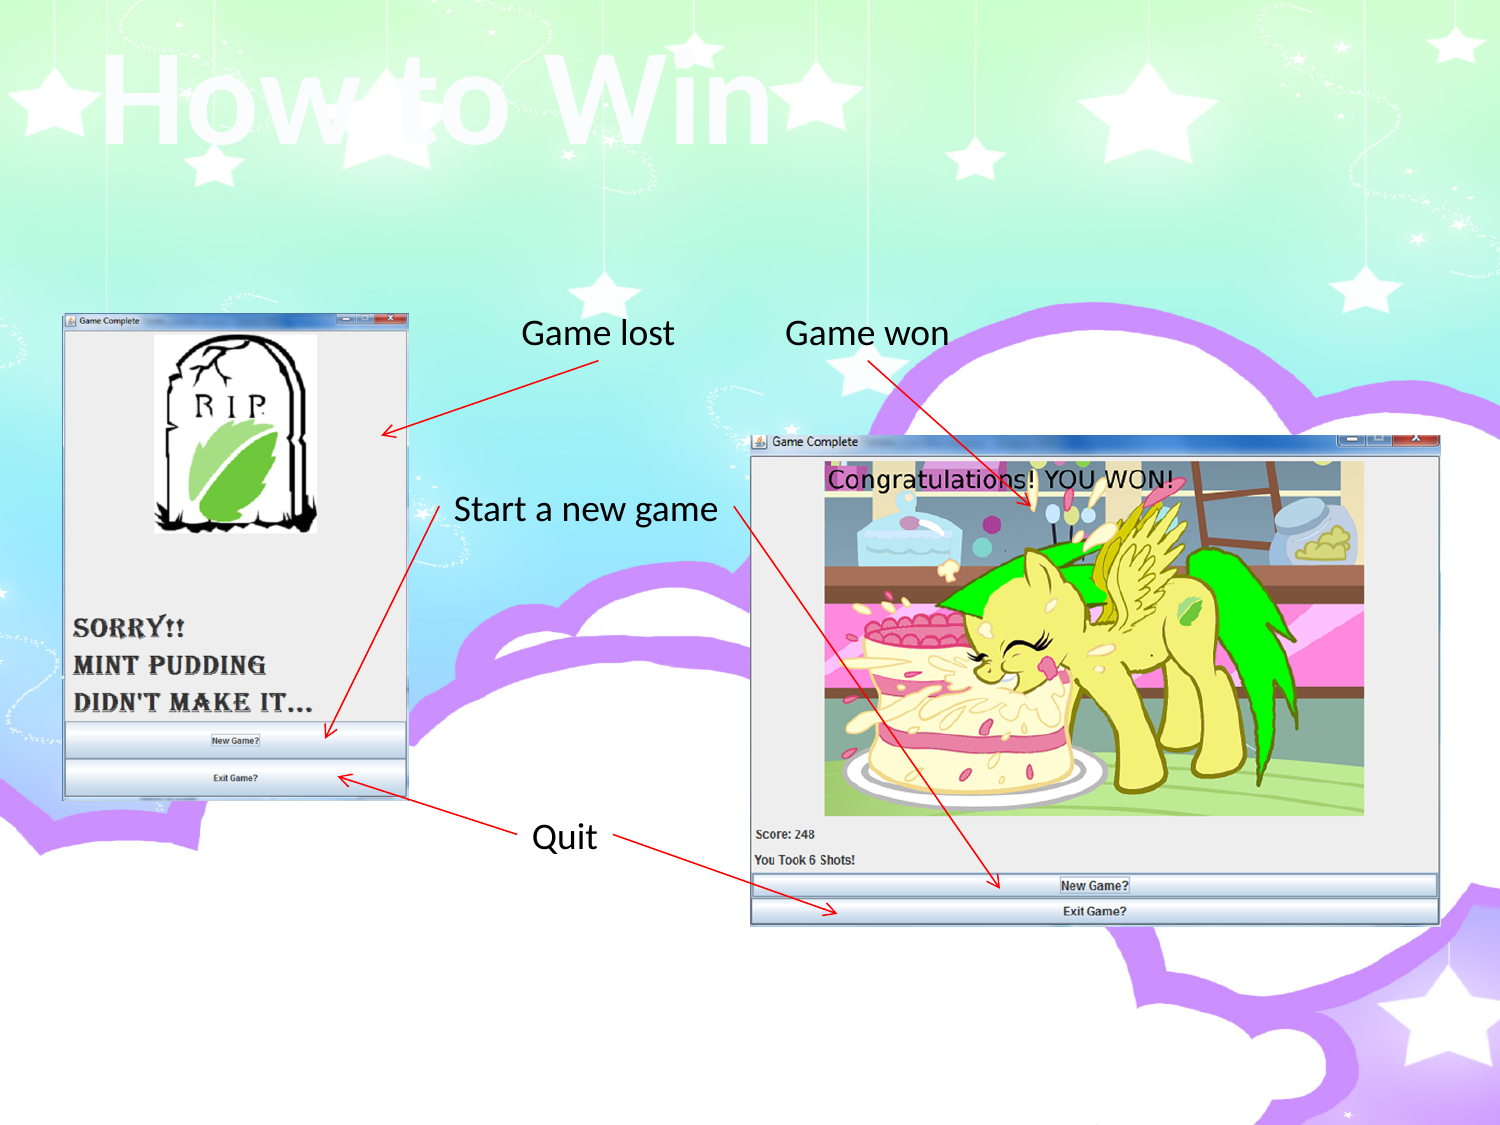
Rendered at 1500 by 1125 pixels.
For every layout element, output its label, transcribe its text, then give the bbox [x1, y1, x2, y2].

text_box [324, 506, 438, 740]
text_box Quit [517, 804, 613, 865]
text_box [380, 361, 599, 436]
text_box Start a new game [439, 476, 734, 537]
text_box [867, 361, 1032, 507]
text_box Game won [770, 300, 966, 361]
text_box Game lost [506, 300, 691, 361]
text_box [337, 776, 517, 836]
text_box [613, 834, 838, 915]
text_box How to Win [0, 0, 888, 180]
picture [0, 0, 1500, 1125]
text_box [735, 506, 1001, 890]
